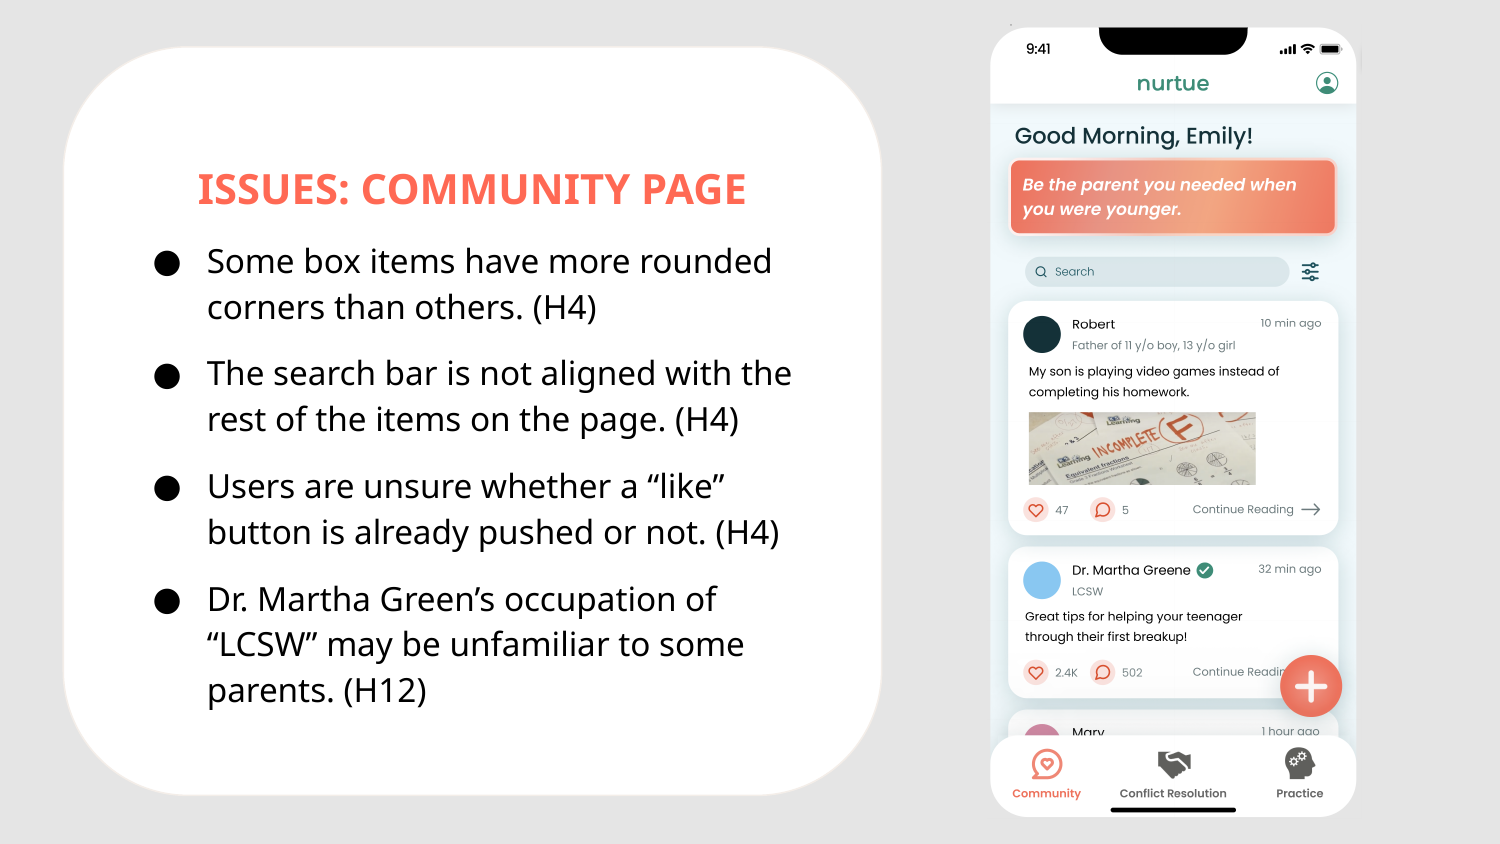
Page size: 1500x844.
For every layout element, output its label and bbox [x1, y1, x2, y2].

picture [987, 24, 1362, 819]
text_box [63, 46, 882, 796]
